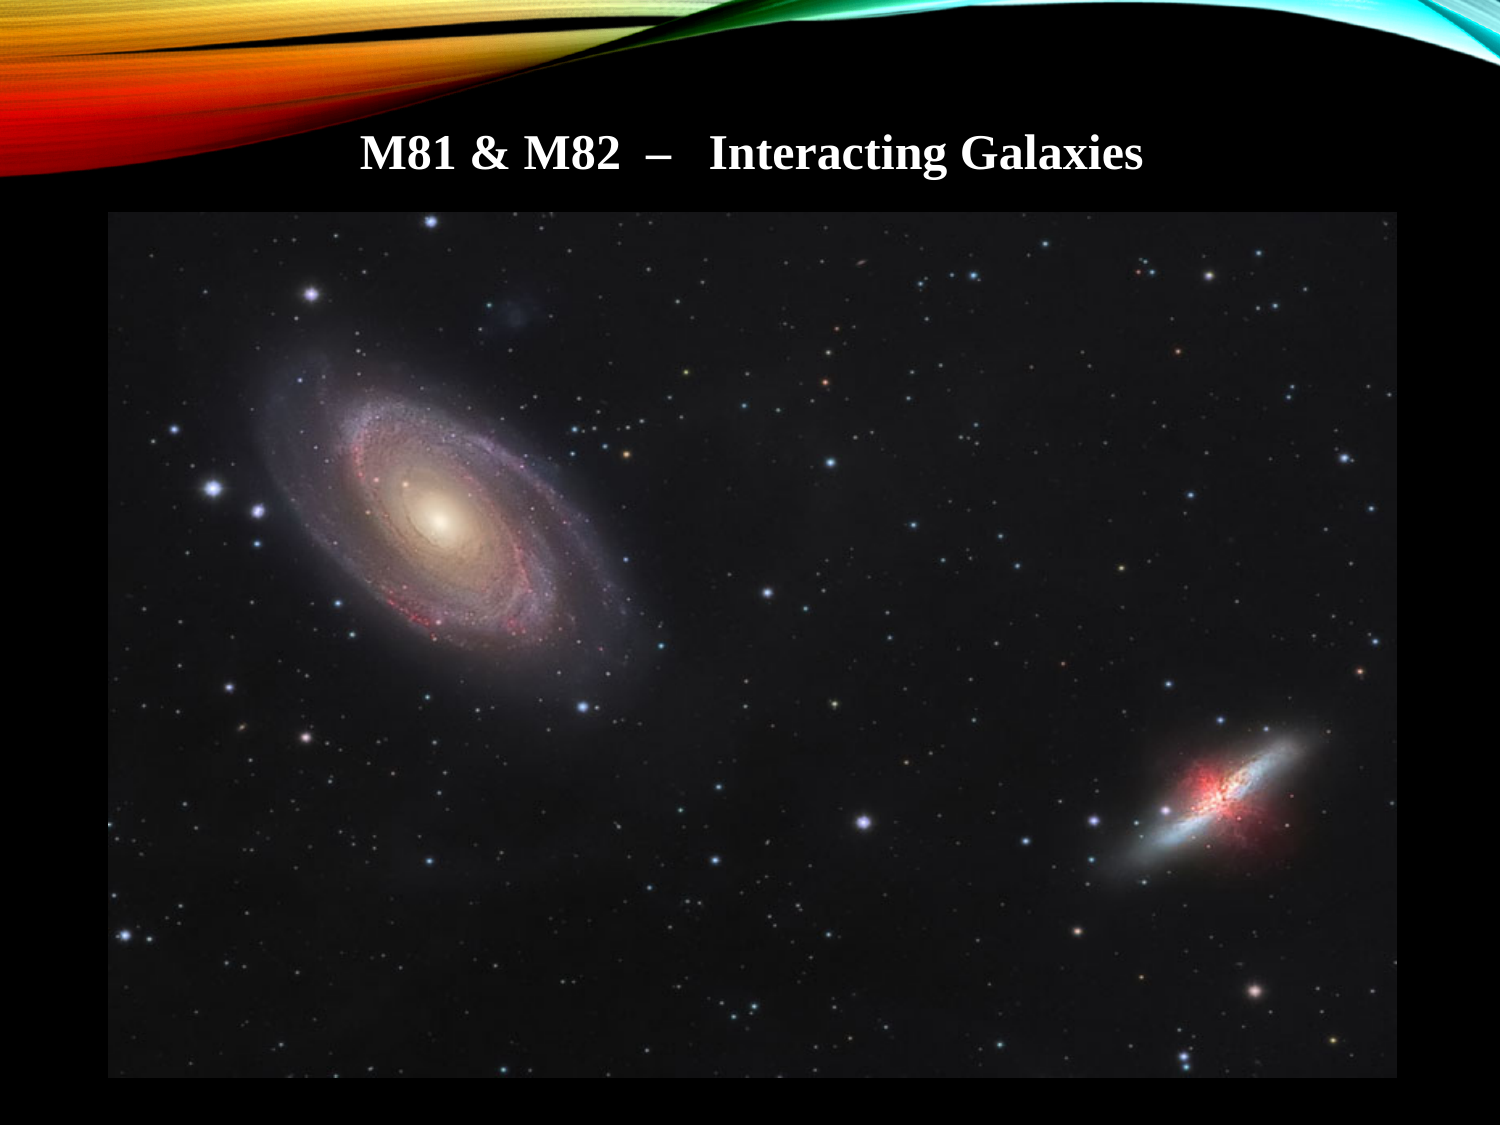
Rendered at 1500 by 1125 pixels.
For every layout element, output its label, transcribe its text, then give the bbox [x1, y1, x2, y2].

text_box M81 & M82 – Interacting Galaxies [345, 112, 1160, 188]
picture [108, 212, 1397, 1079]
picture [0, 0, 1500, 178]
